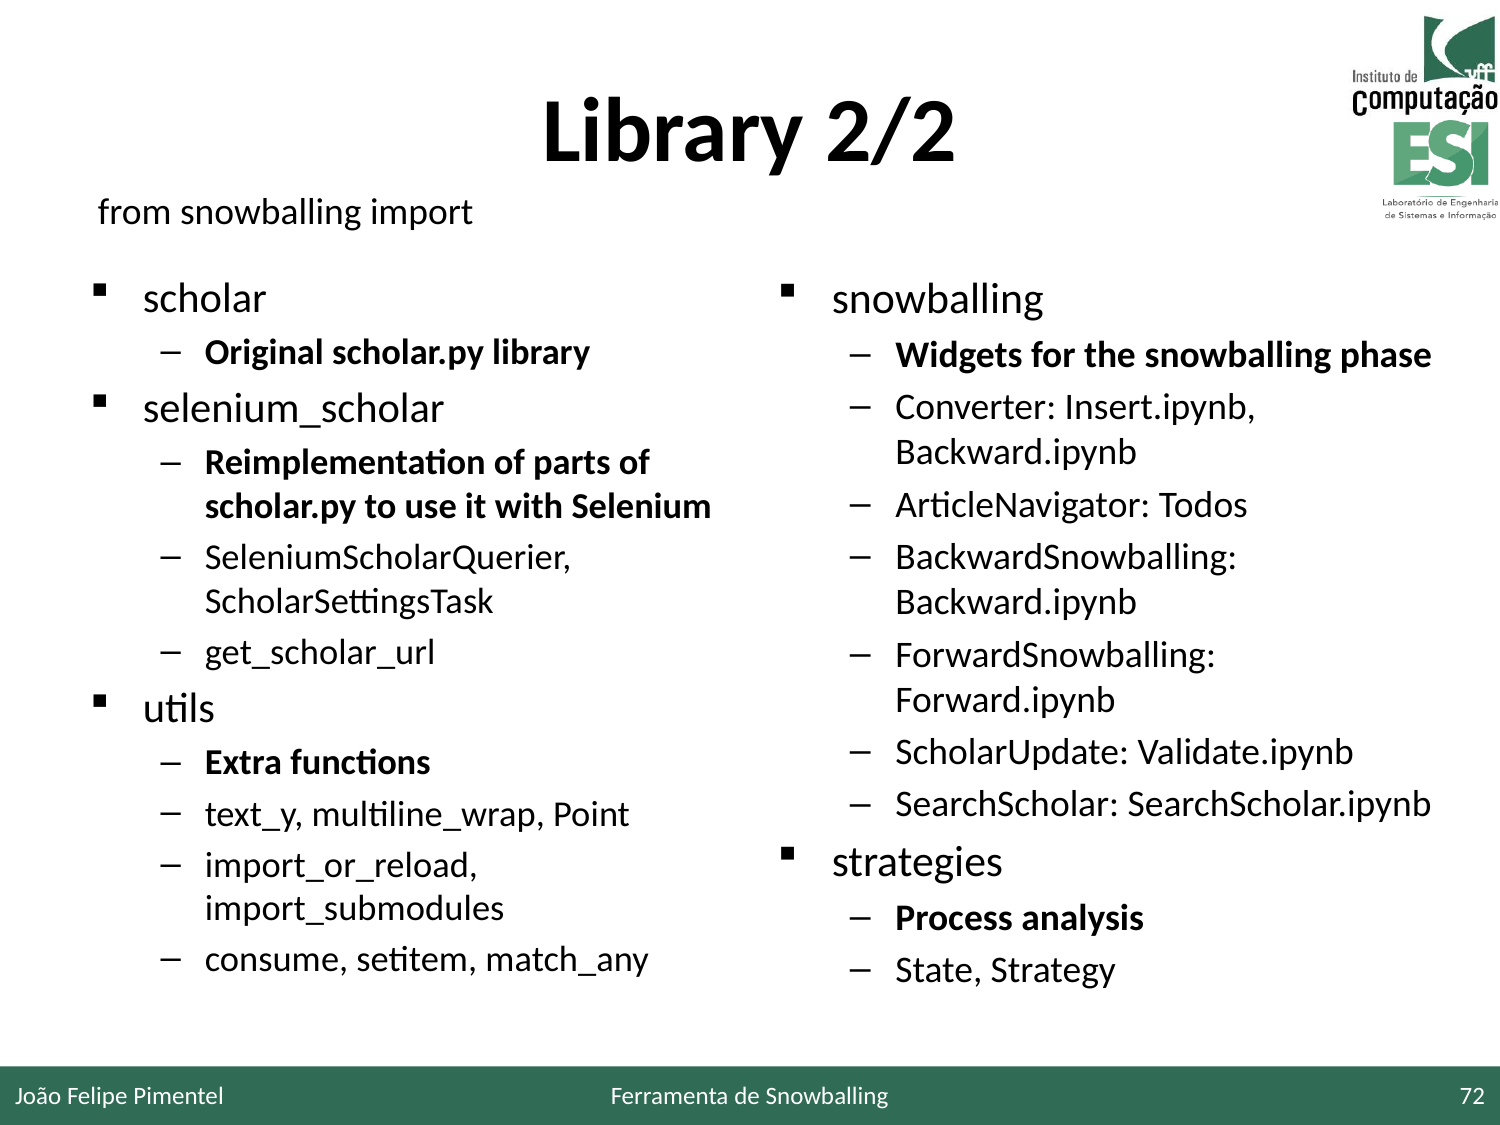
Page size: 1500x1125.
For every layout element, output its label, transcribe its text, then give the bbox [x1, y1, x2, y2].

picture [1383, 120, 1498, 220]
list snowballing Widgets for the snowballing phase Converter: Insert.ipynb, Backward.ipynb ArticleNavigator: Todos BackwardSnowballing: Backward.ipynb ForwardSnowballing: Forward.ipynb ScholarUpdate: Validate.ipynb SearchScholar: SearchScholar.ipynb strategies Process analysis State, Strategy [762, 262, 1450, 1050]
text_box from snowballing import [83, 179, 489, 240]
title Library 2/2 [150, 30, 1350, 219]
list scholar Original scholar.py library selenium_scholar Reimplementation of parts of scholar.py to use it with Selenium SeleniumScholarQuerier, ScholarSettingsTask get_scholar_url utils Extra functions text_y, multiline_wrap, Point import_or_reload, import_submodules consume, setitem, match_any [75, 262, 738, 1005]
footer Ferramenta de Snowballing [512, 1065, 988, 1125]
slide_number João Felipe Pimentel [0, 1065, 350, 1125]
slide_number 72 [1149, 1065, 1500, 1125]
